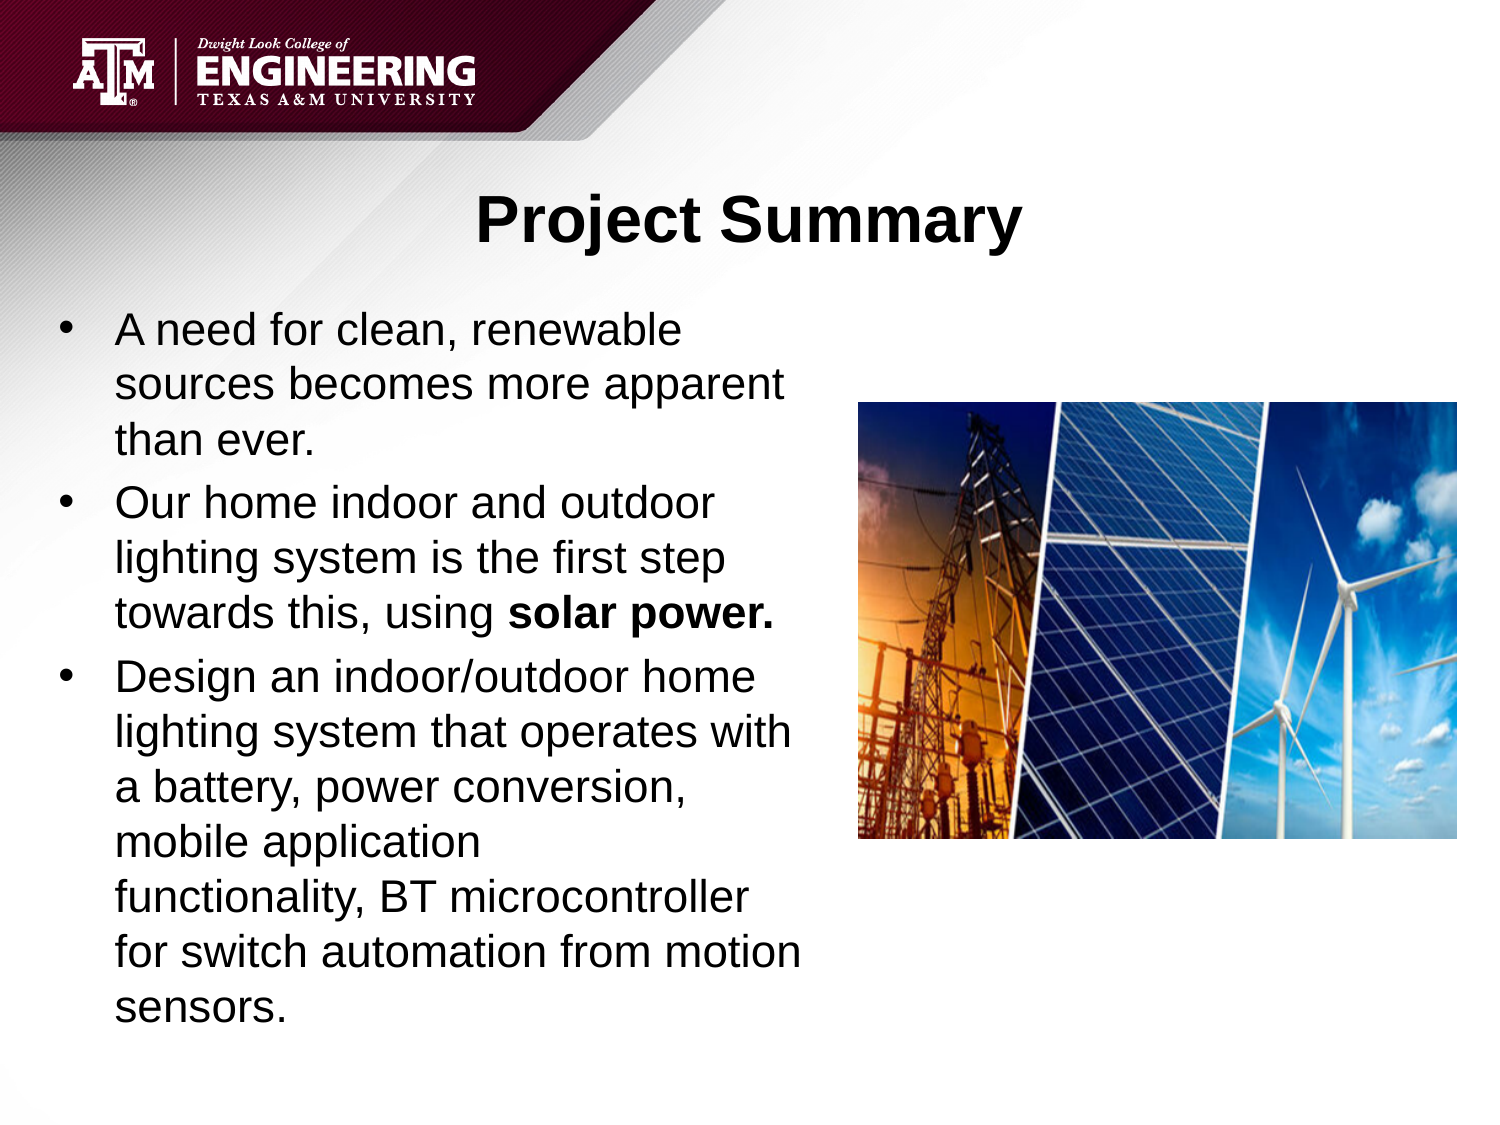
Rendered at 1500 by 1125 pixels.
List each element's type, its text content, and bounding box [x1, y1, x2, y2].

picture [0, 0, 1500, 1125]
title Project Summary [75, 149, 1425, 282]
list A need for clean, renewable sources becomes more apparent than ever. Our home indoor and outdoor lighting system is the first step towards this, using solar power. Design an indoor/outdoor home lighting system that operates with a battery, power conversion, mobile application functionality, BT microcontroller for switch automation from motion sensors. [43, 291, 819, 1053]
